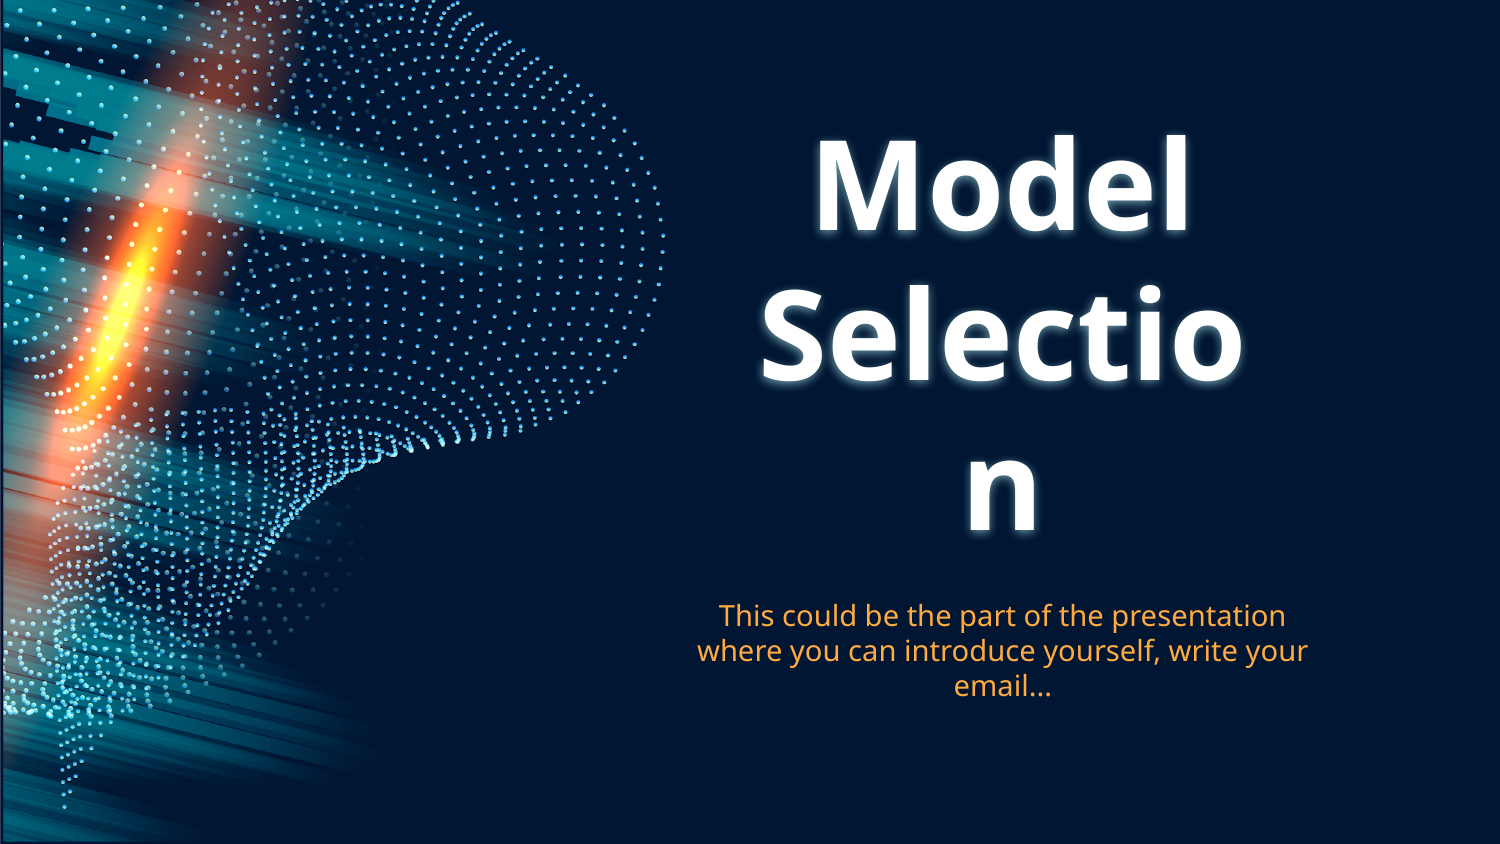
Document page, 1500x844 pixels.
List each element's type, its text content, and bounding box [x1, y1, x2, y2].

picture [0, 0, 1500, 844]
title Model Selection [702, 464, 1303, 571]
subtitle This could be the part of the presentation where you can introduce yourself, write your email... [679, 582, 1327, 659]
